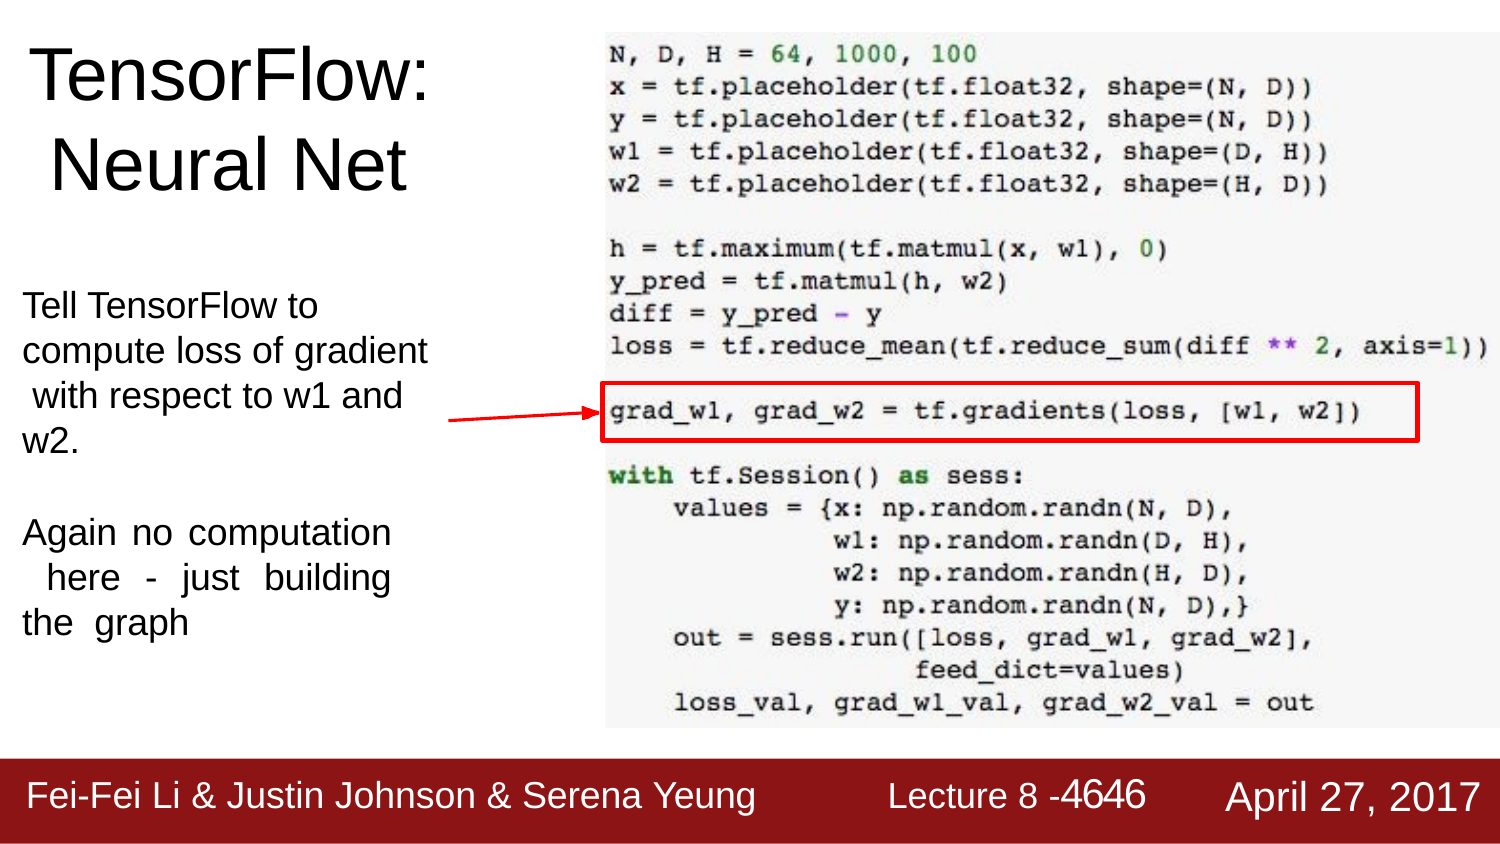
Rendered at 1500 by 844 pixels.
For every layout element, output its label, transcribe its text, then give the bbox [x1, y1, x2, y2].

text_box [581, 406, 600, 420]
text_box Tell TensorFlow to compute loss of gradient with respect to w1 and w2. Again no computation here - just building the graph [20, 279, 433, 644]
title TensorFlow: Neural Net [26, 23, 443, 206]
slide_number Fei-Fei Li & Justin Johnson & Serena Yeung [23, 772, 765, 844]
text_box [602, 383, 1418, 441]
text_box [605, 32, 1500, 728]
text_box Lecture 8 -4646 [885, 771, 1172, 822]
footer April 27, 2017 [1223, 771, 1484, 844]
